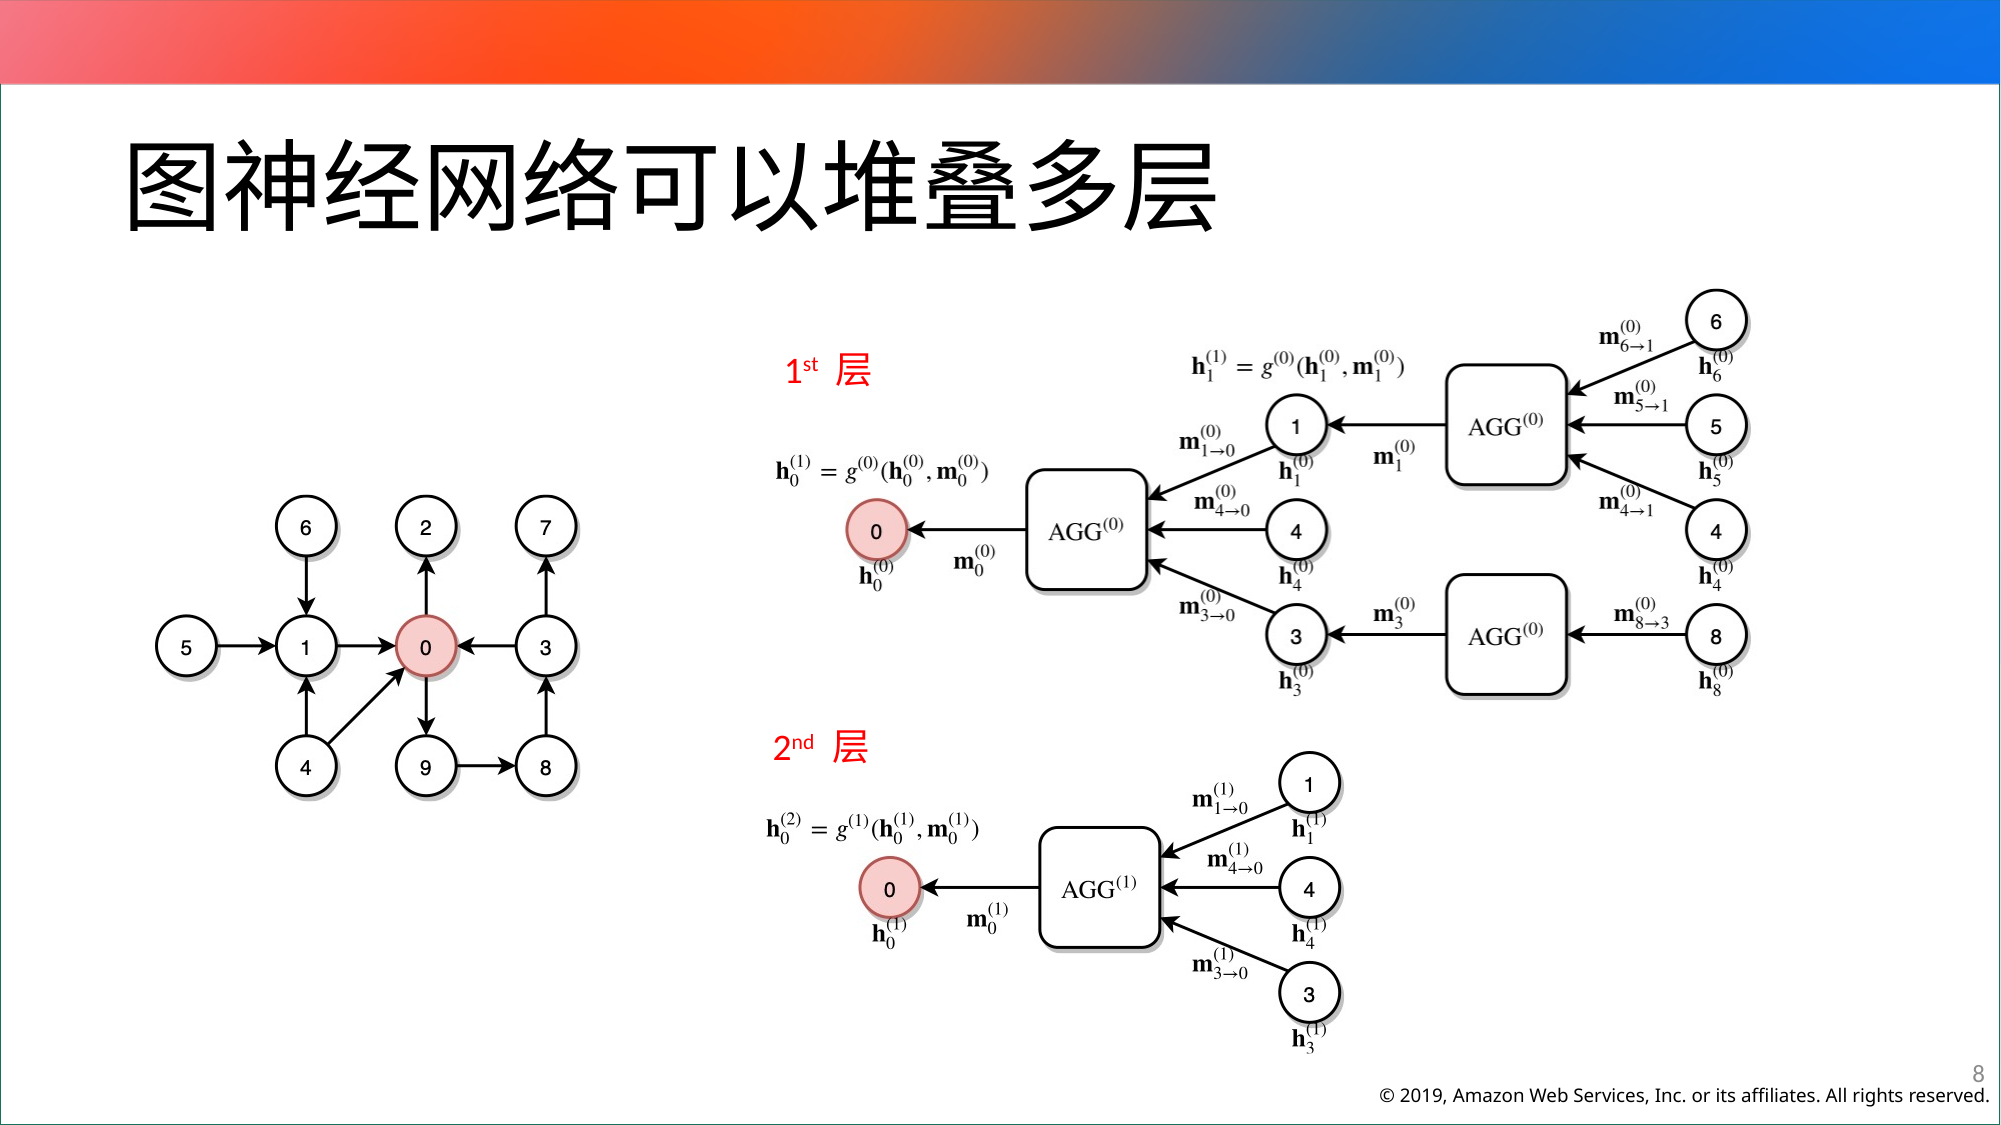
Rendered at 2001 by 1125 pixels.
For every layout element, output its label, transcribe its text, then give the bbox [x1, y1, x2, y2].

list 图神经网络可以堆叠多层 [107, 129, 1513, 294]
picture [0, 0, 2001, 90]
slide_number 8 [1550, 1042, 2000, 1103]
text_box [155, 288, 1847, 1055]
